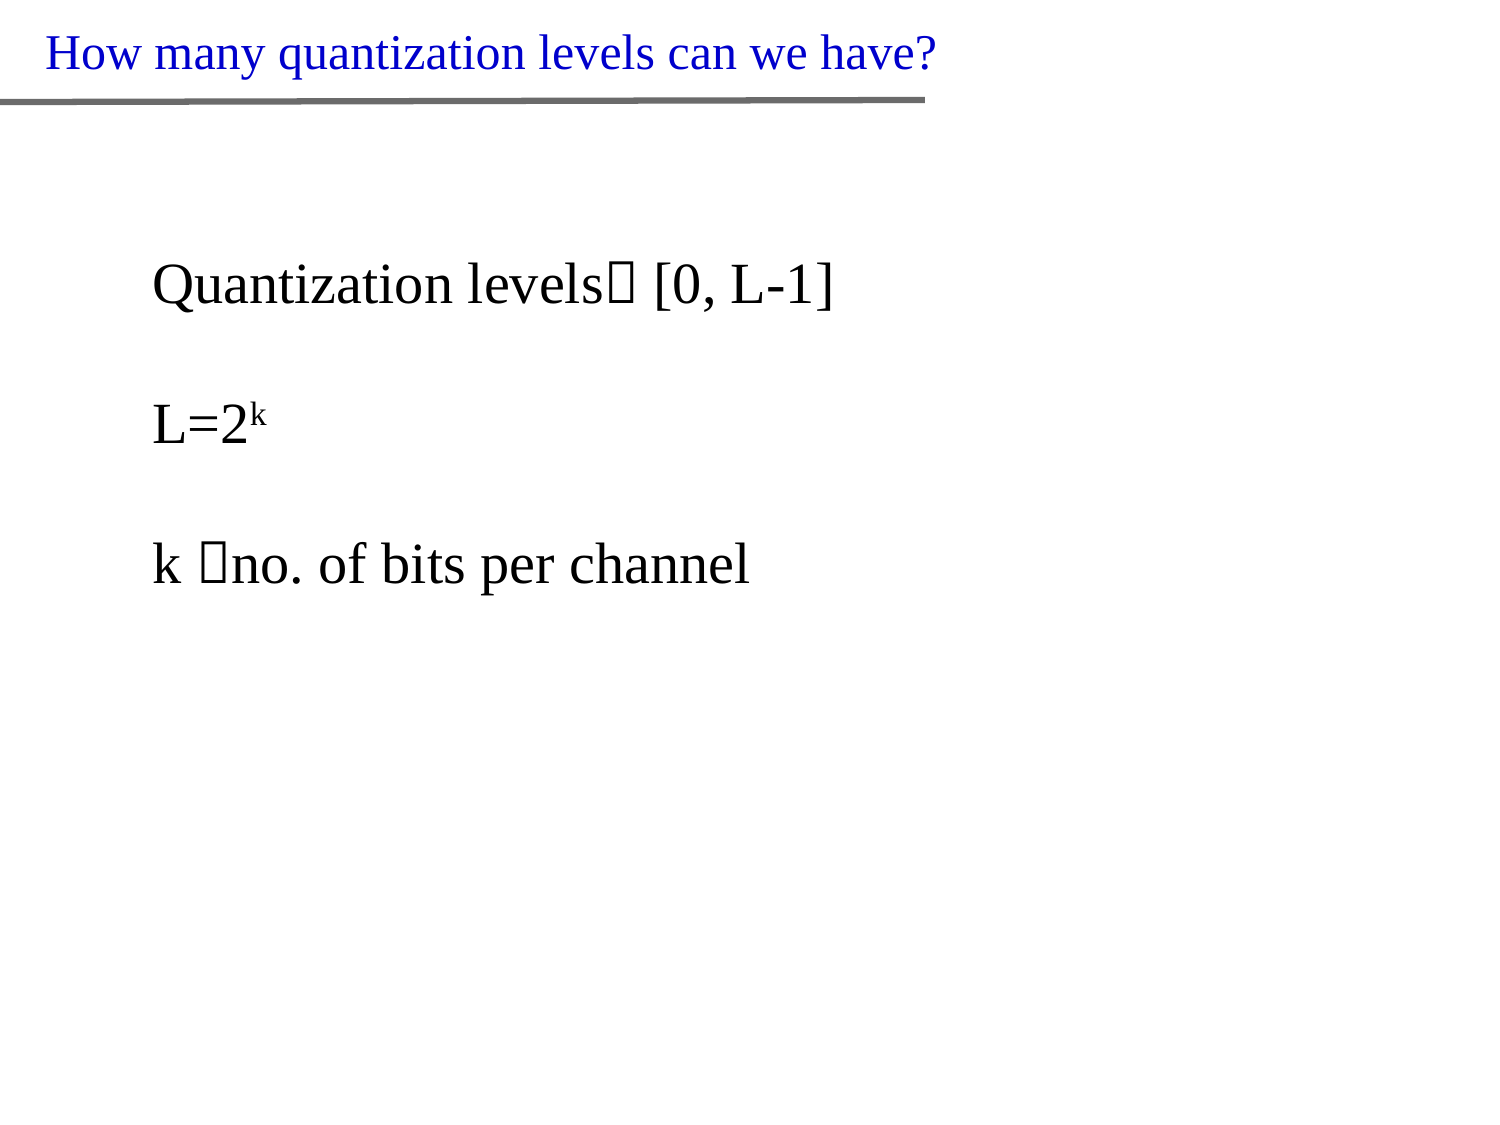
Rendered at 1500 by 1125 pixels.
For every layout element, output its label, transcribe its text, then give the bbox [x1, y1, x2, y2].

text_box How many quantization levels can we have? [30, 12, 1113, 88]
text_box Quantization levels [0, L-1] L=2k k no. of bits per channel [137, 237, 1313, 952]
